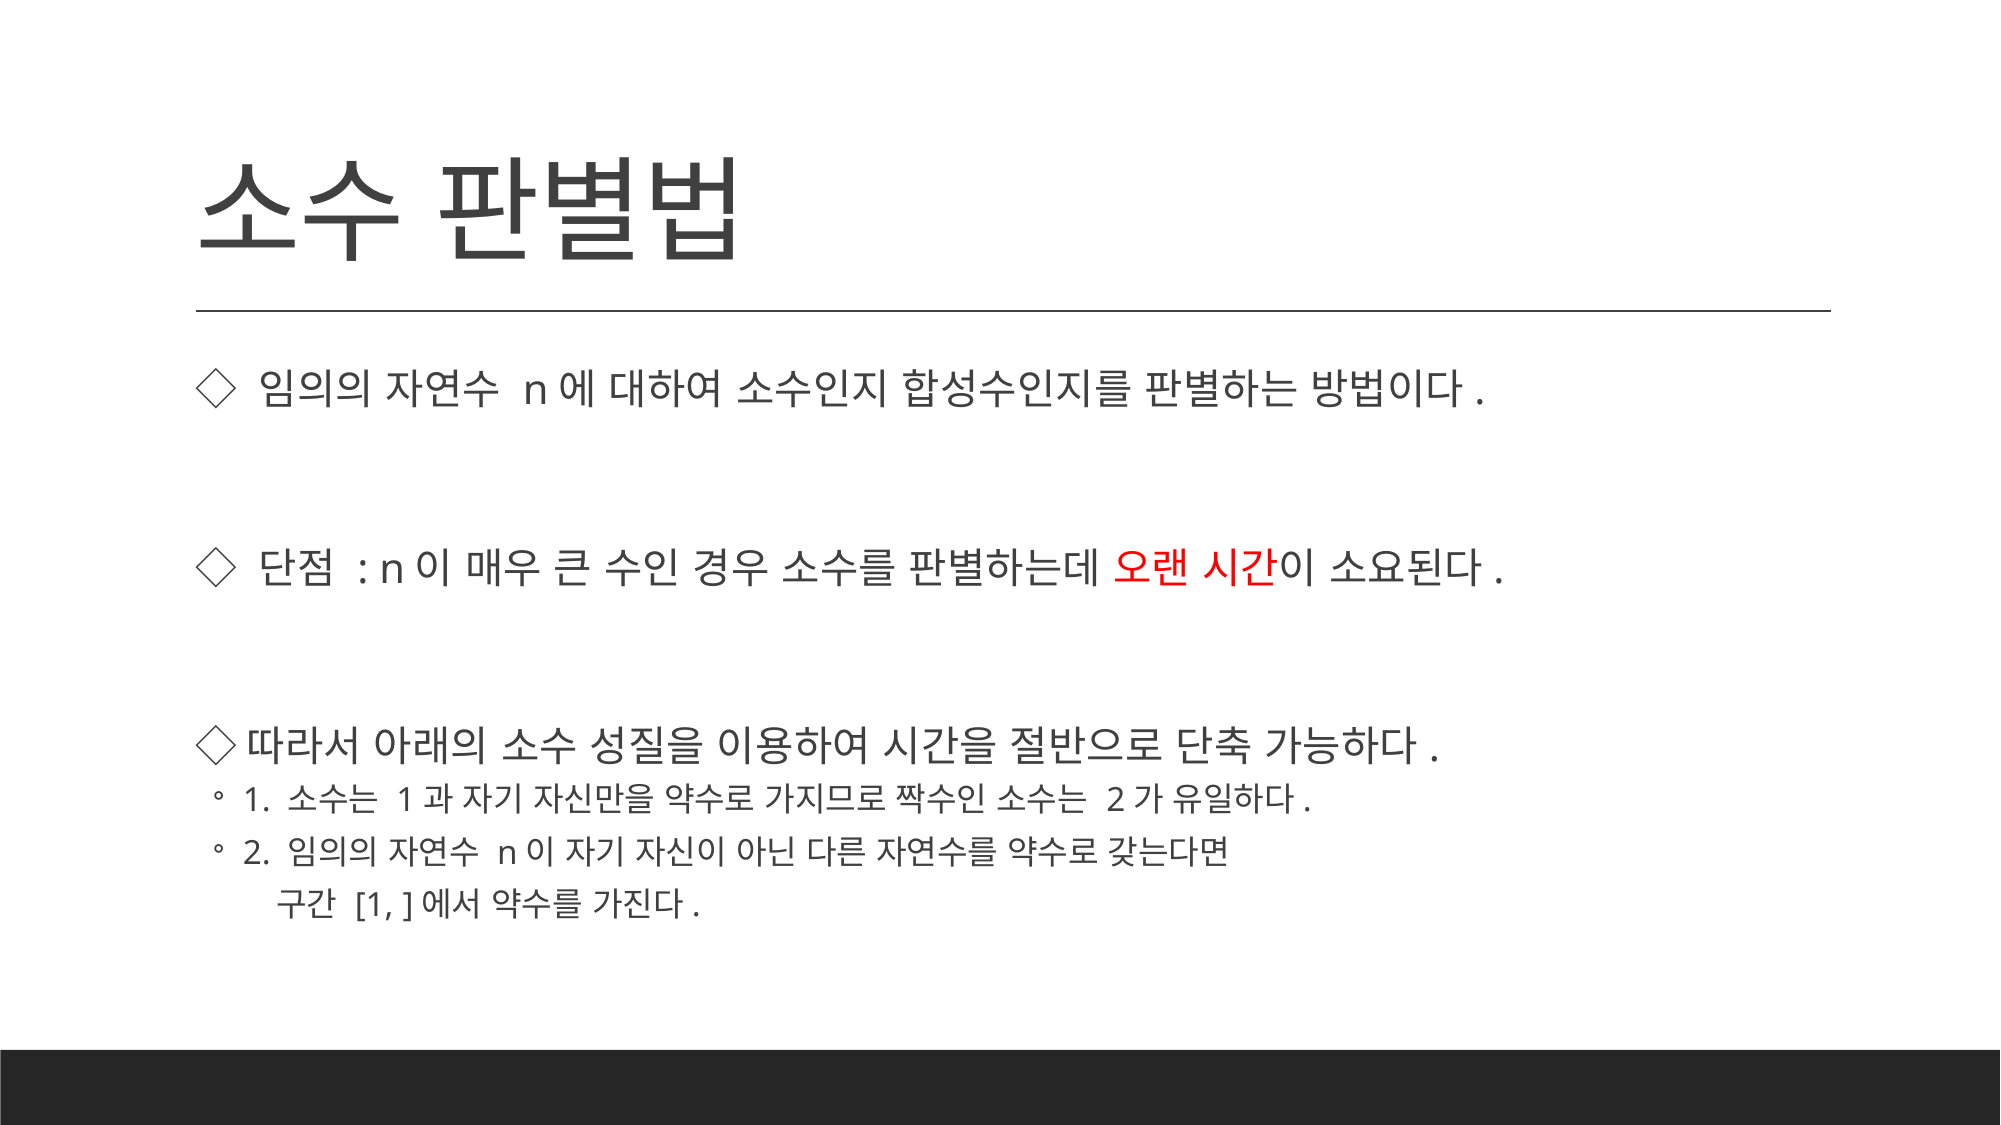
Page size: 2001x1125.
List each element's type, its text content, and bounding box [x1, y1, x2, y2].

title 소수 판별법 [180, 47, 1830, 285]
